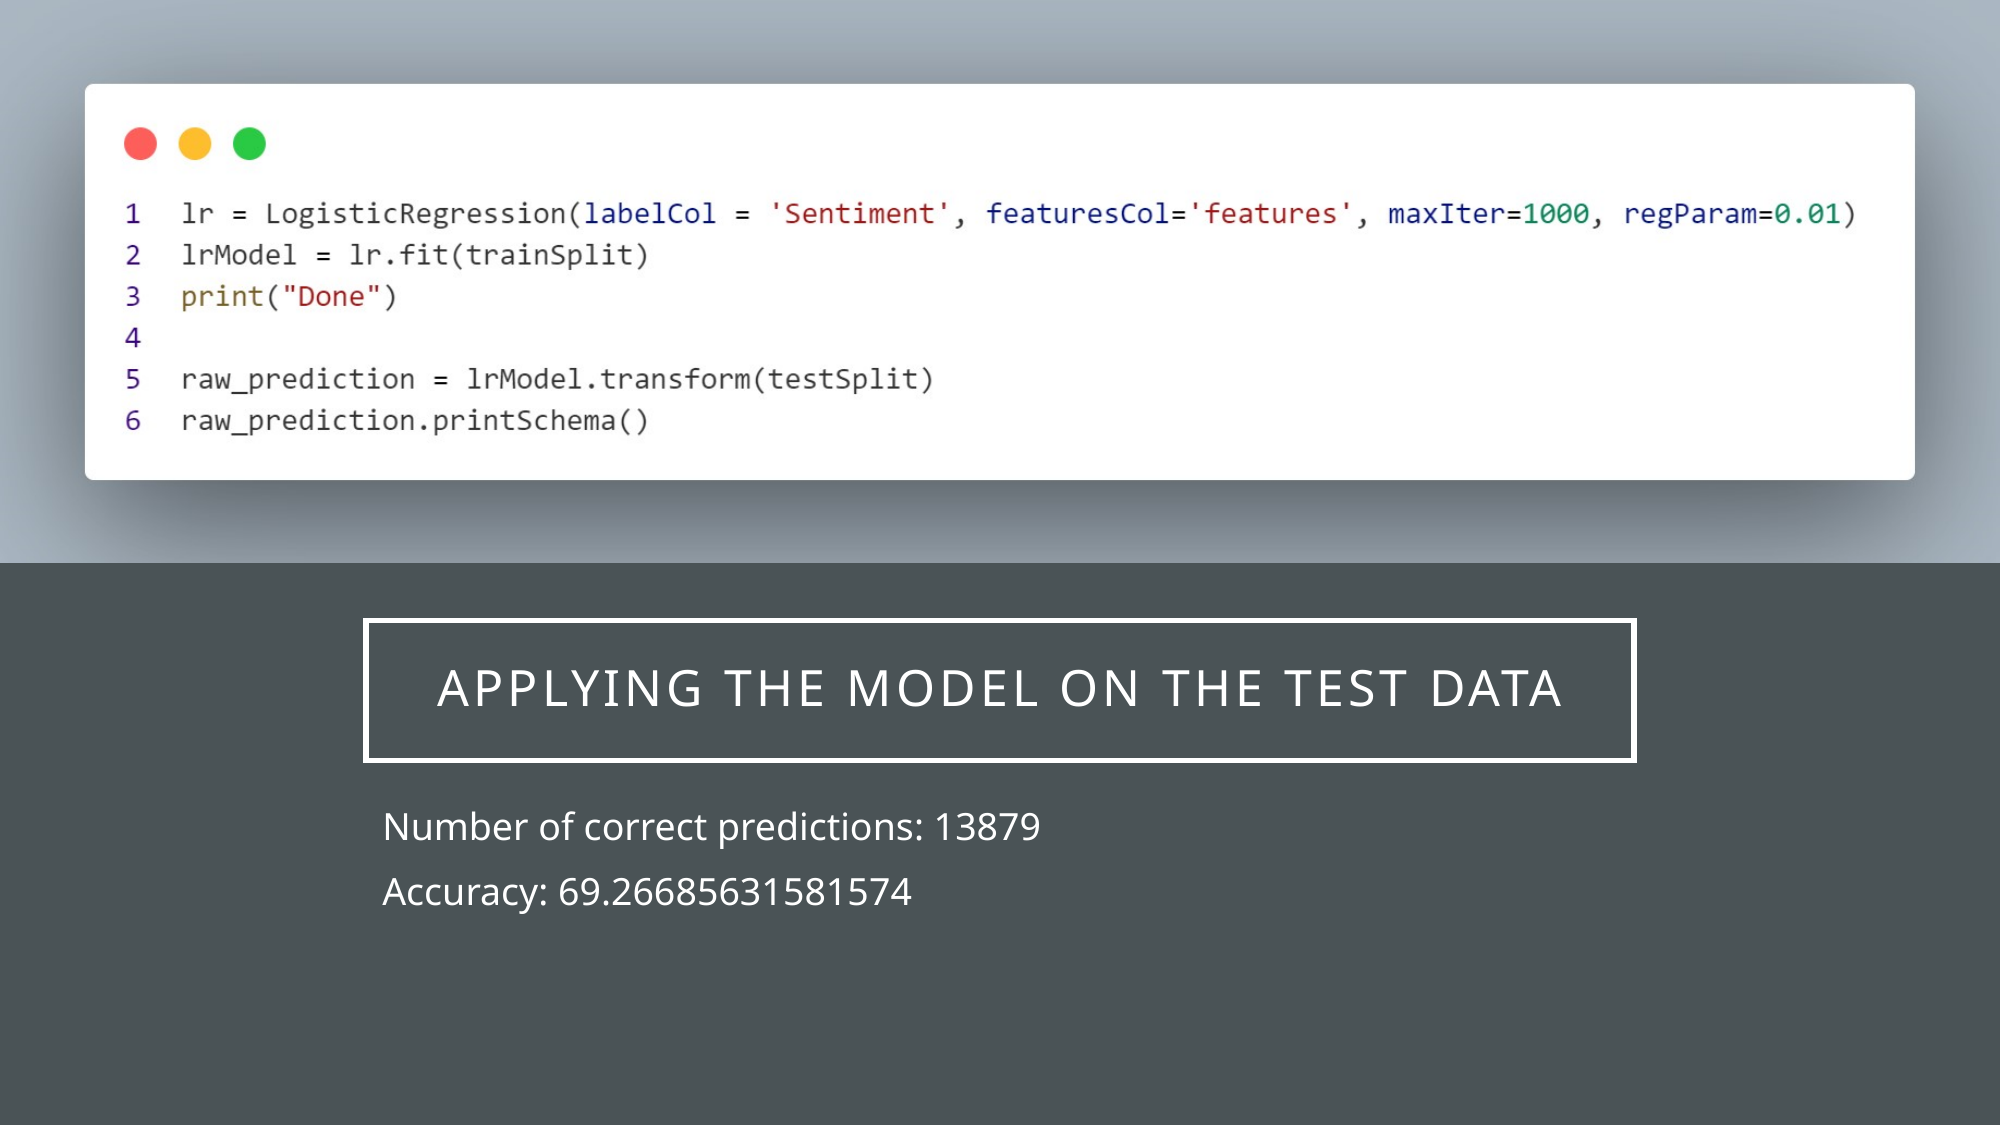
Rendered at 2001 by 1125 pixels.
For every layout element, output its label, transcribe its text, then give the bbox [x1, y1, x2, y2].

title Applying the model on the test data [363, 618, 1637, 763]
text_box [0, 563, 2000, 1125]
list Number of correct predictions: 13879 Accuracy: 69.26685631581574 [367, 794, 1633, 1004]
picture [0, 0, 2000, 563]
